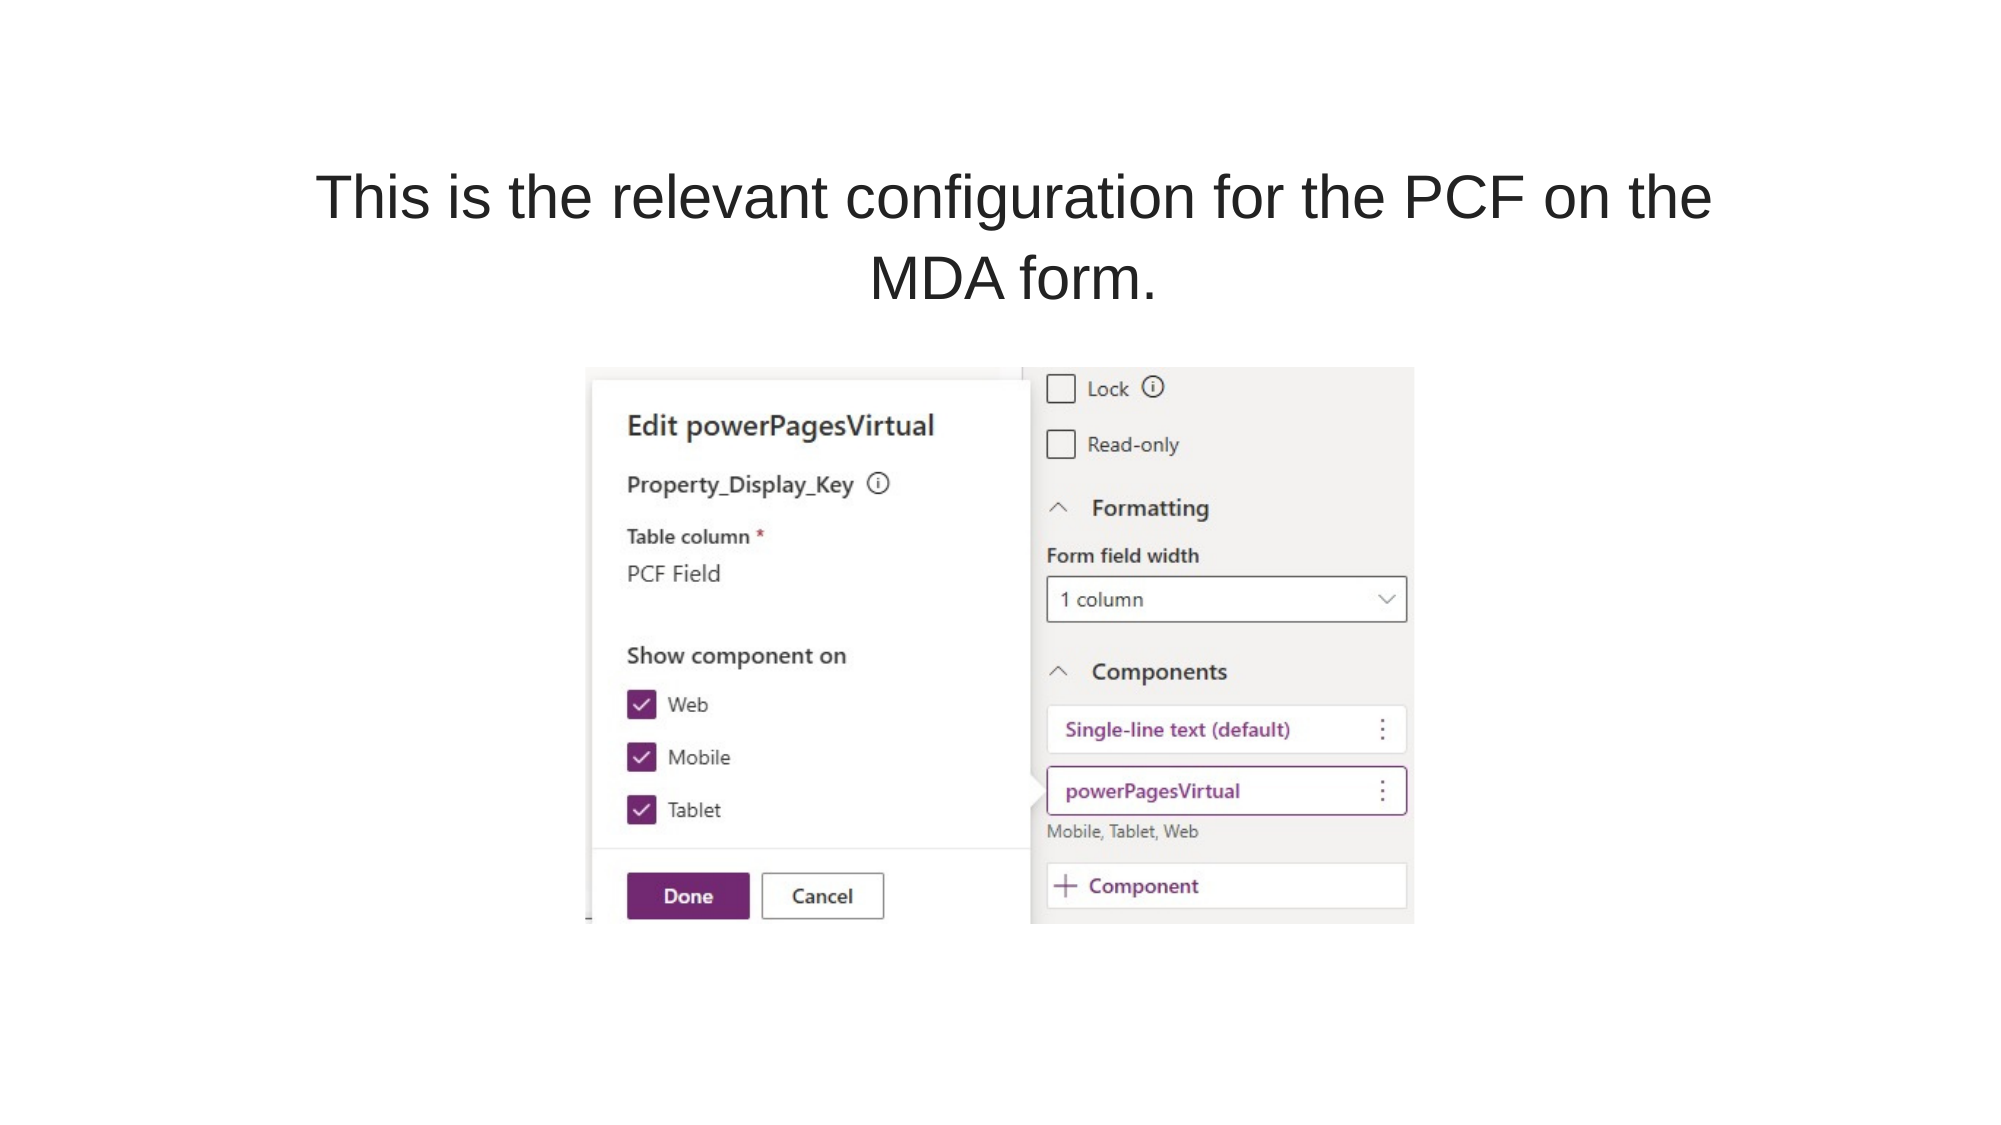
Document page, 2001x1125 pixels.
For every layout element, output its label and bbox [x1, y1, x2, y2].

text_box [218, 0, 1781, 1125]
